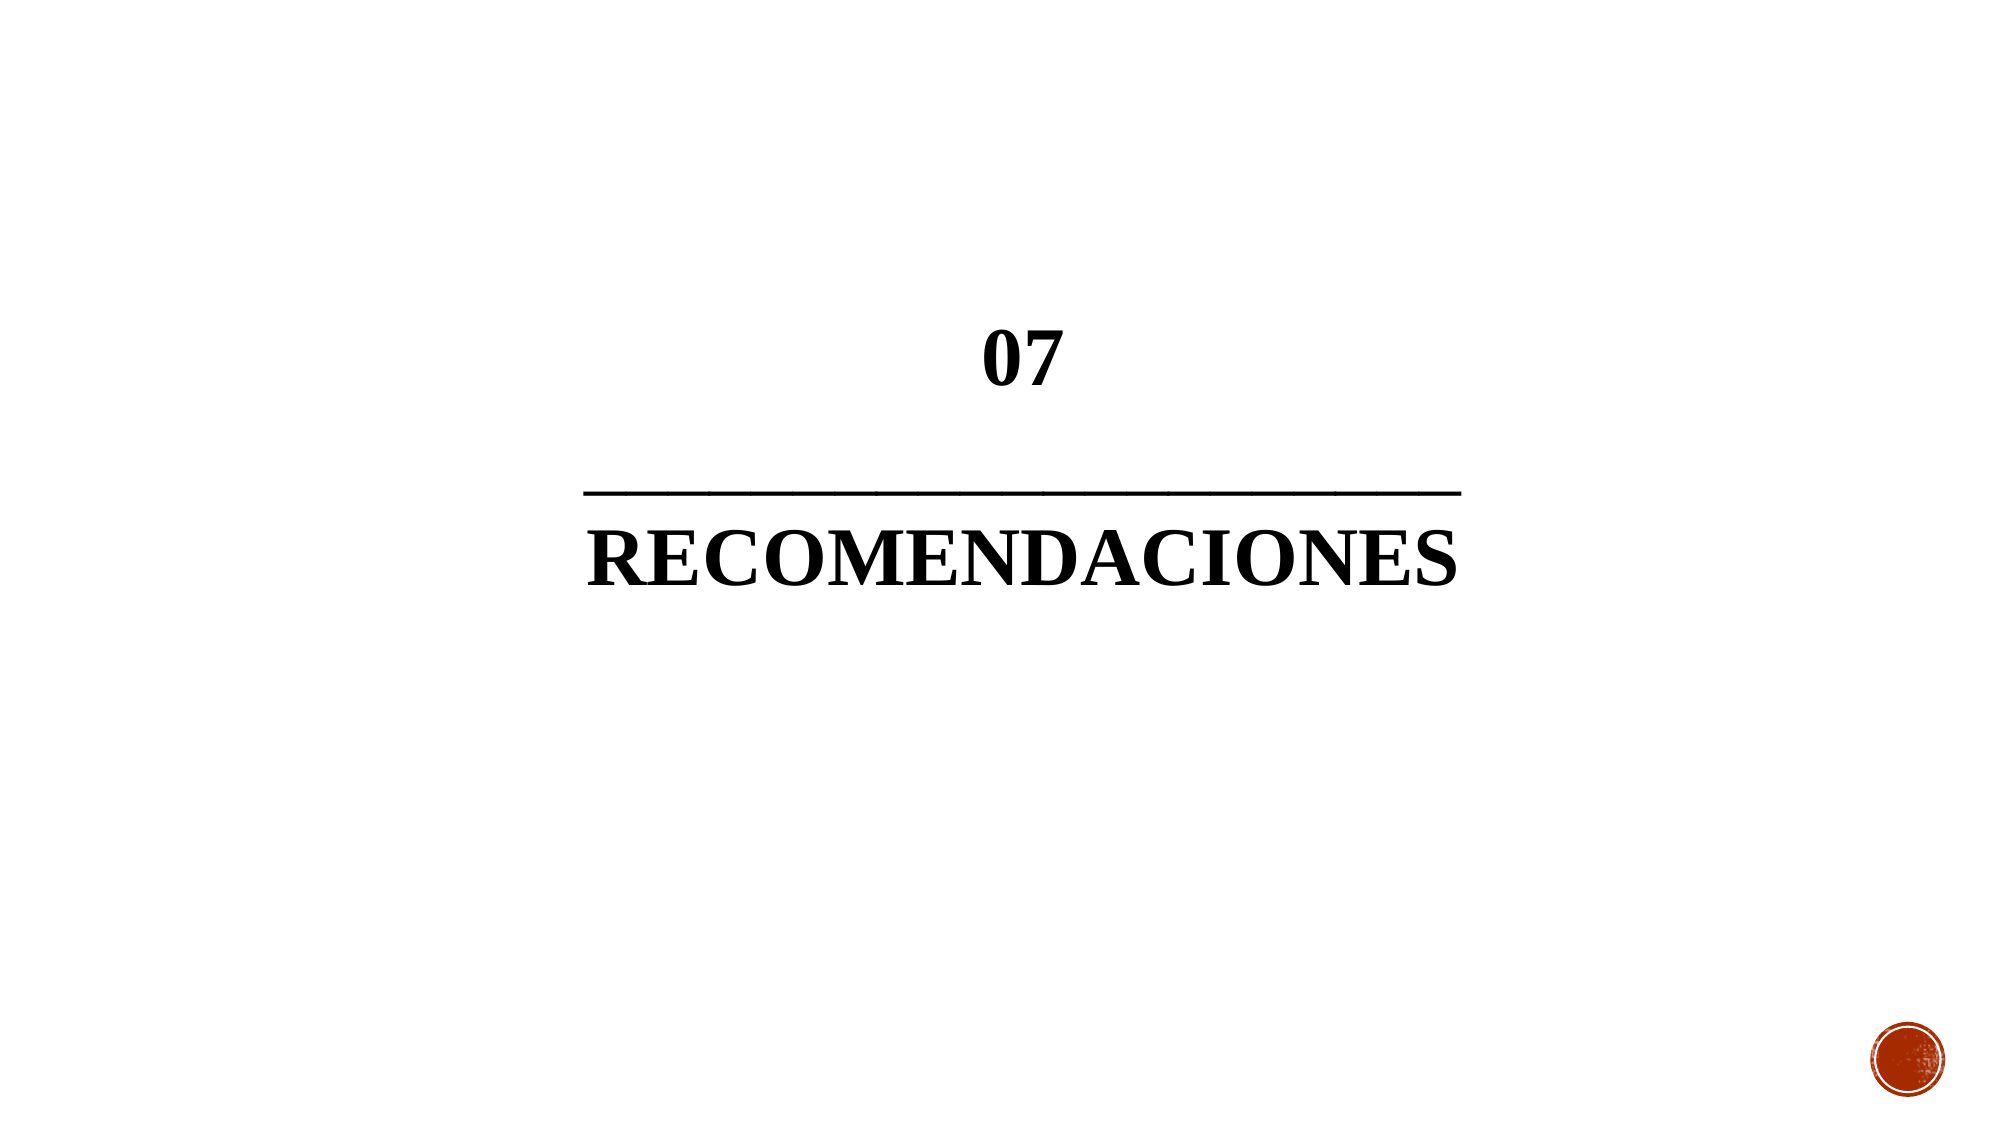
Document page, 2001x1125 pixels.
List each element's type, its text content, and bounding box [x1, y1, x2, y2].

text_box 07 _____________________ RECOMENDACIONES [570, 294, 1477, 610]
